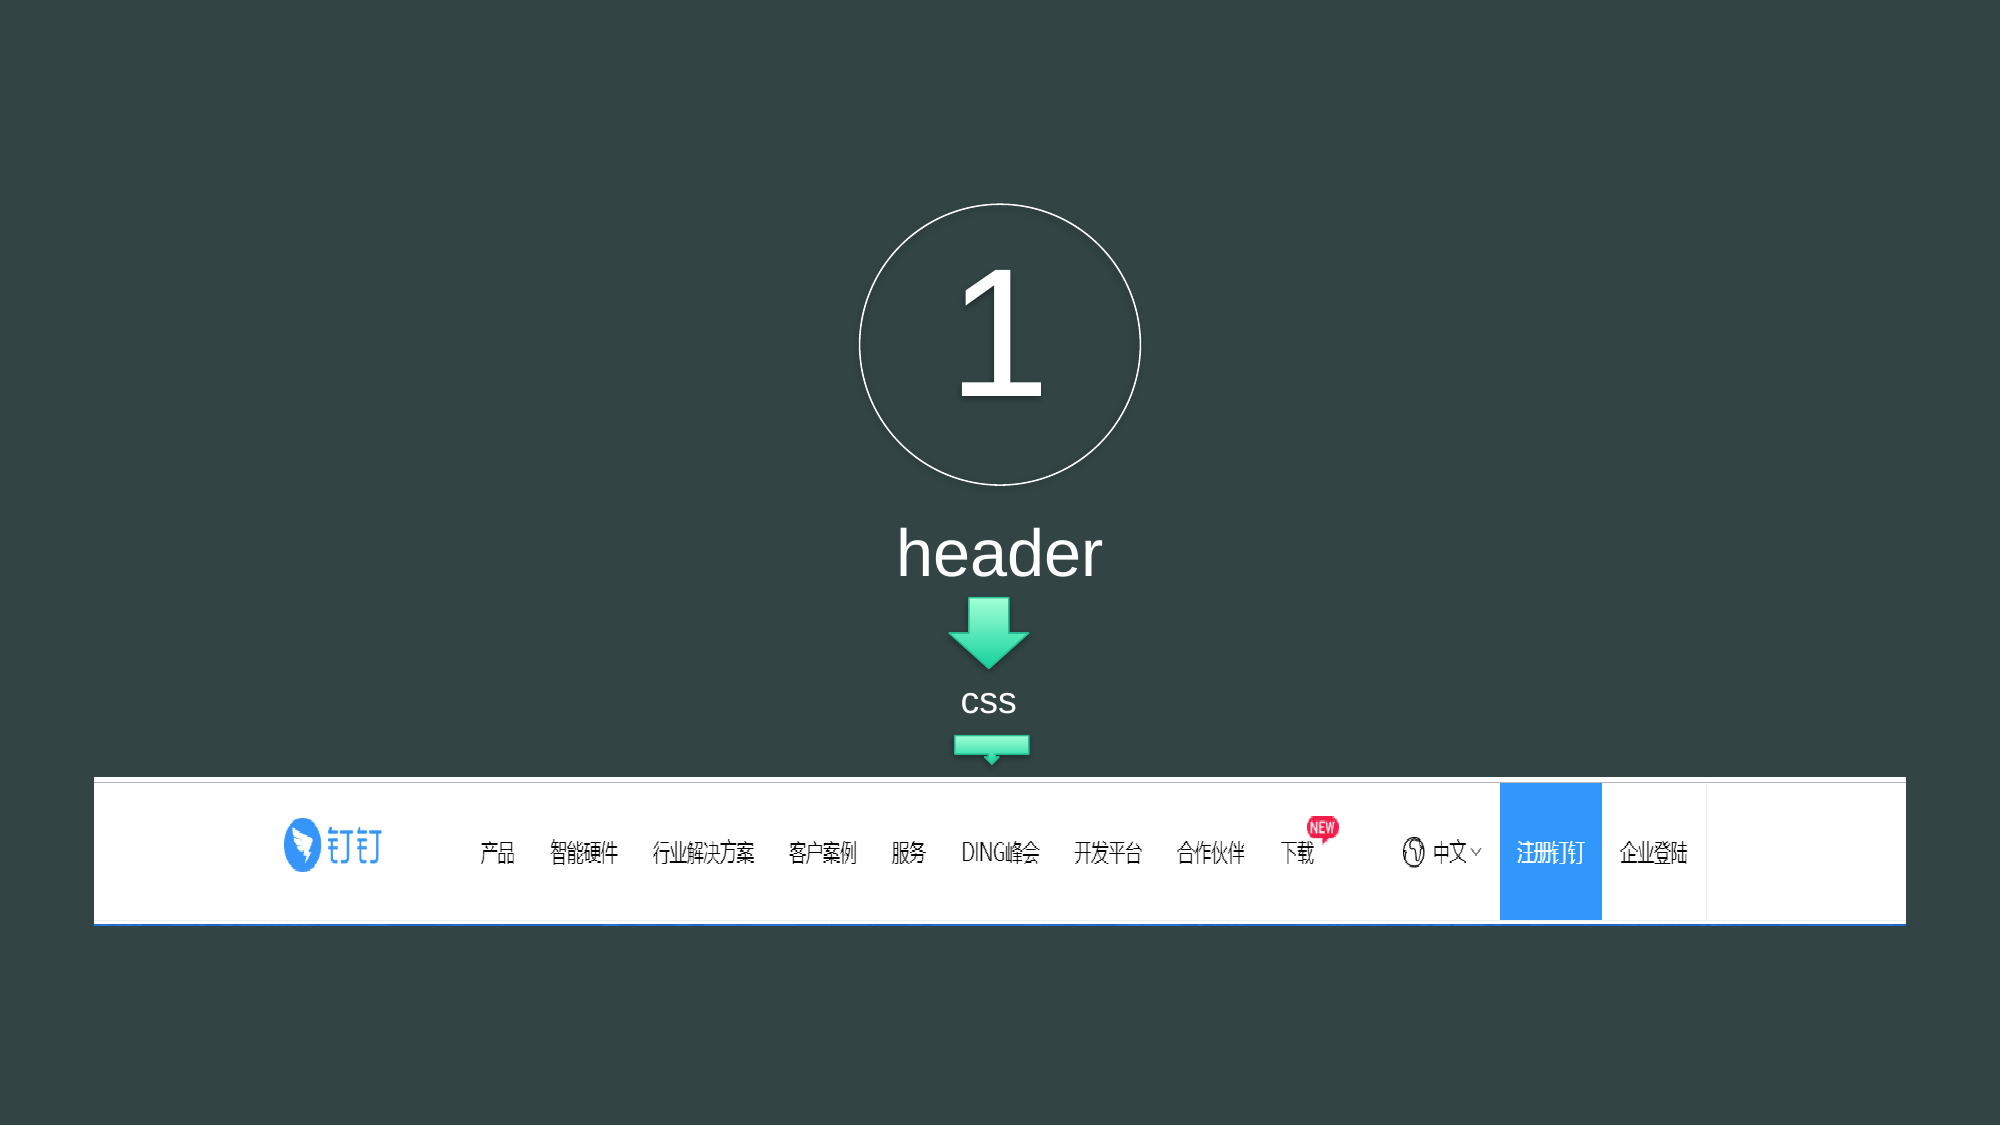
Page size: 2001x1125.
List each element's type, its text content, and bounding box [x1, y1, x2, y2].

picture [93, 777, 1906, 927]
title header [505, 417, 1495, 598]
text_box [954, 734, 1030, 765]
text_box [948, 596, 1030, 670]
list css [494, 668, 1484, 774]
